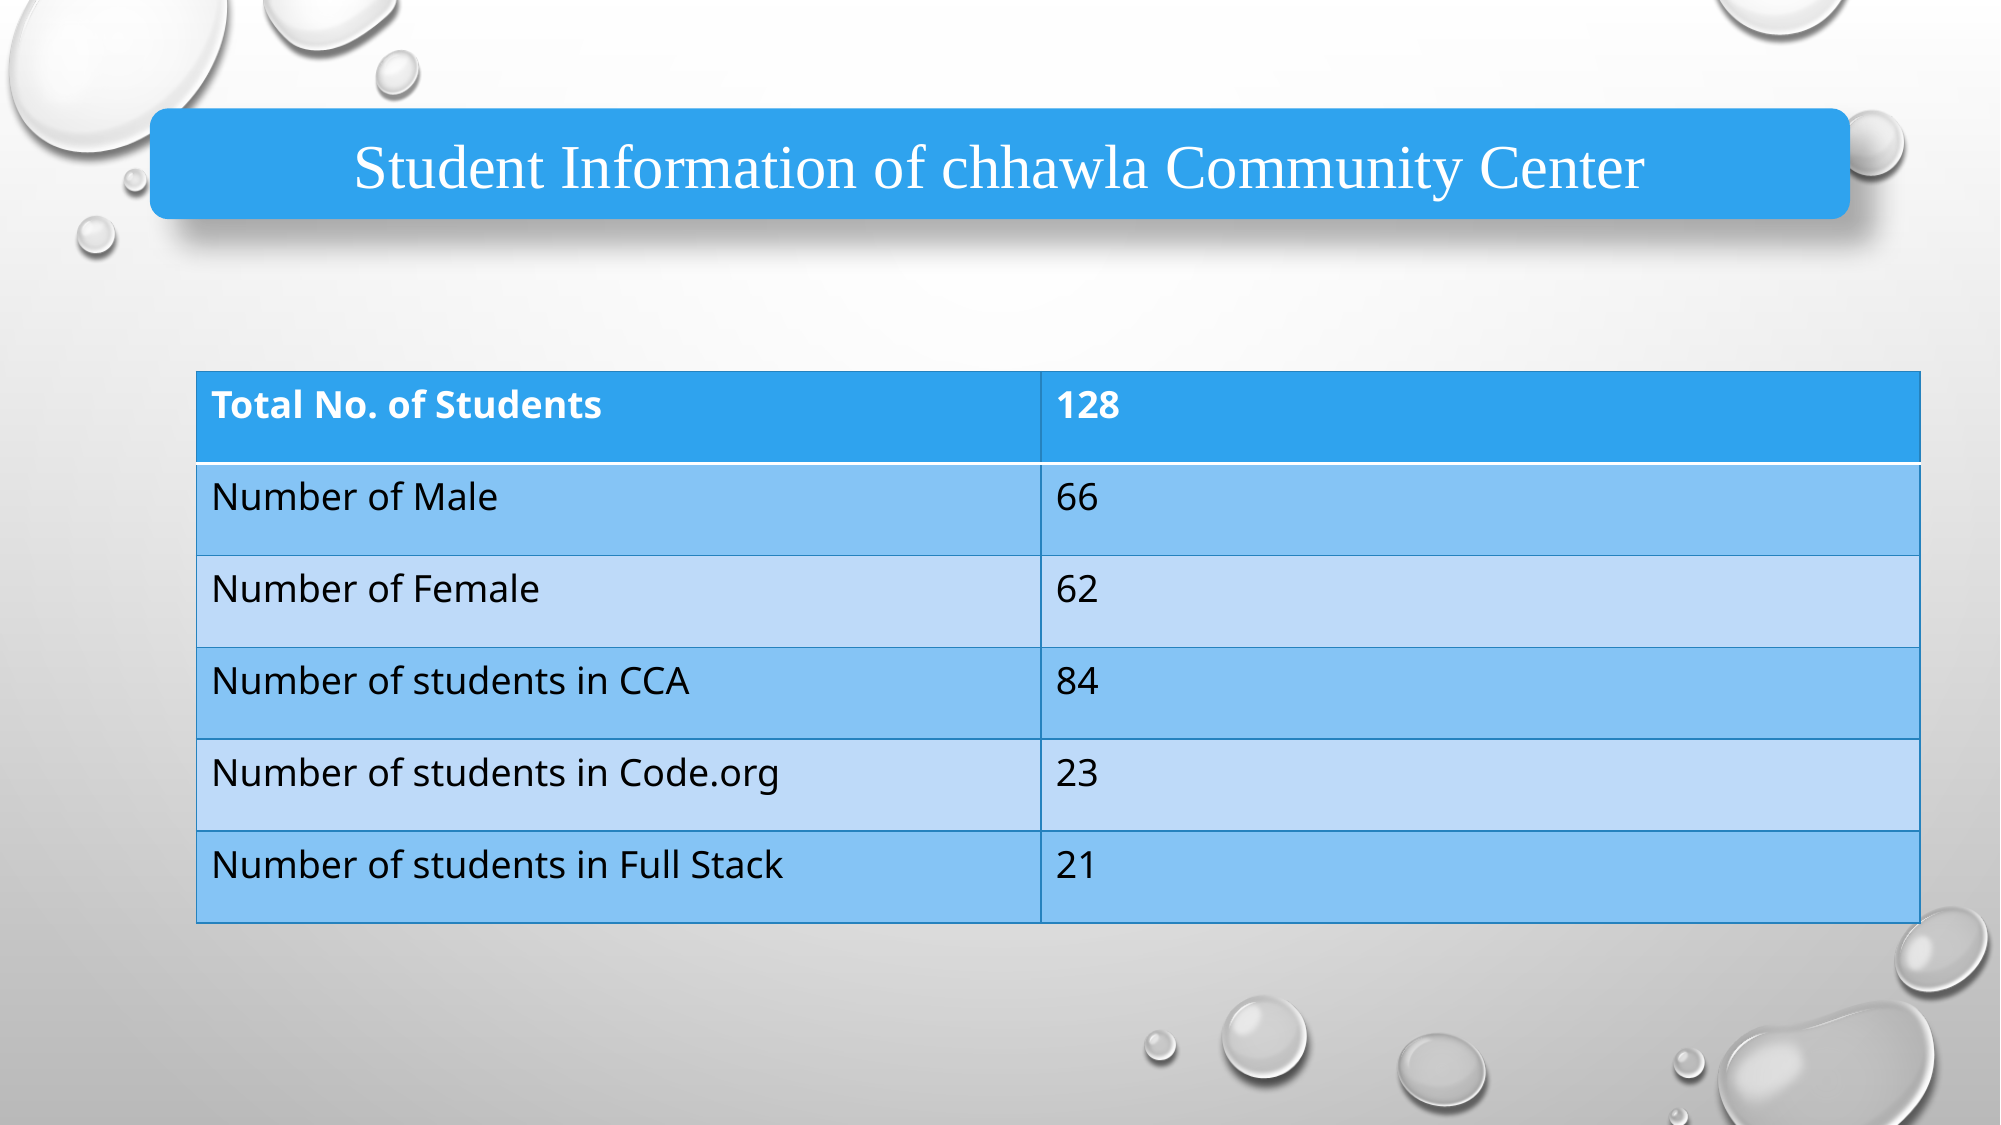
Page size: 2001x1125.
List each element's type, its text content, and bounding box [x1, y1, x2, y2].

table_cell Number of students in Full Stack [197, 832, 1040, 922]
table_cell Number of Male [197, 465, 1040, 555]
table_cell 23 [1042, 740, 1919, 830]
table_header 128 [1042, 372, 1919, 462]
table_cell 66 [1042, 465, 1919, 555]
table_cell Number of students in CCA [197, 648, 1040, 738]
text_box Student Information of chhawla Community Center [148, 107, 1852, 221]
table_header Total No. of Students [197, 372, 1040, 462]
table_cell Number of Female [197, 556, 1040, 647]
table_cell 62 [1042, 556, 1919, 647]
picture [0, 0, 2000, 1125]
table_cell 21 [1042, 832, 1919, 922]
table_cell Number of students in Code.org [197, 740, 1040, 830]
table_cell 84 [1042, 648, 1919, 738]
